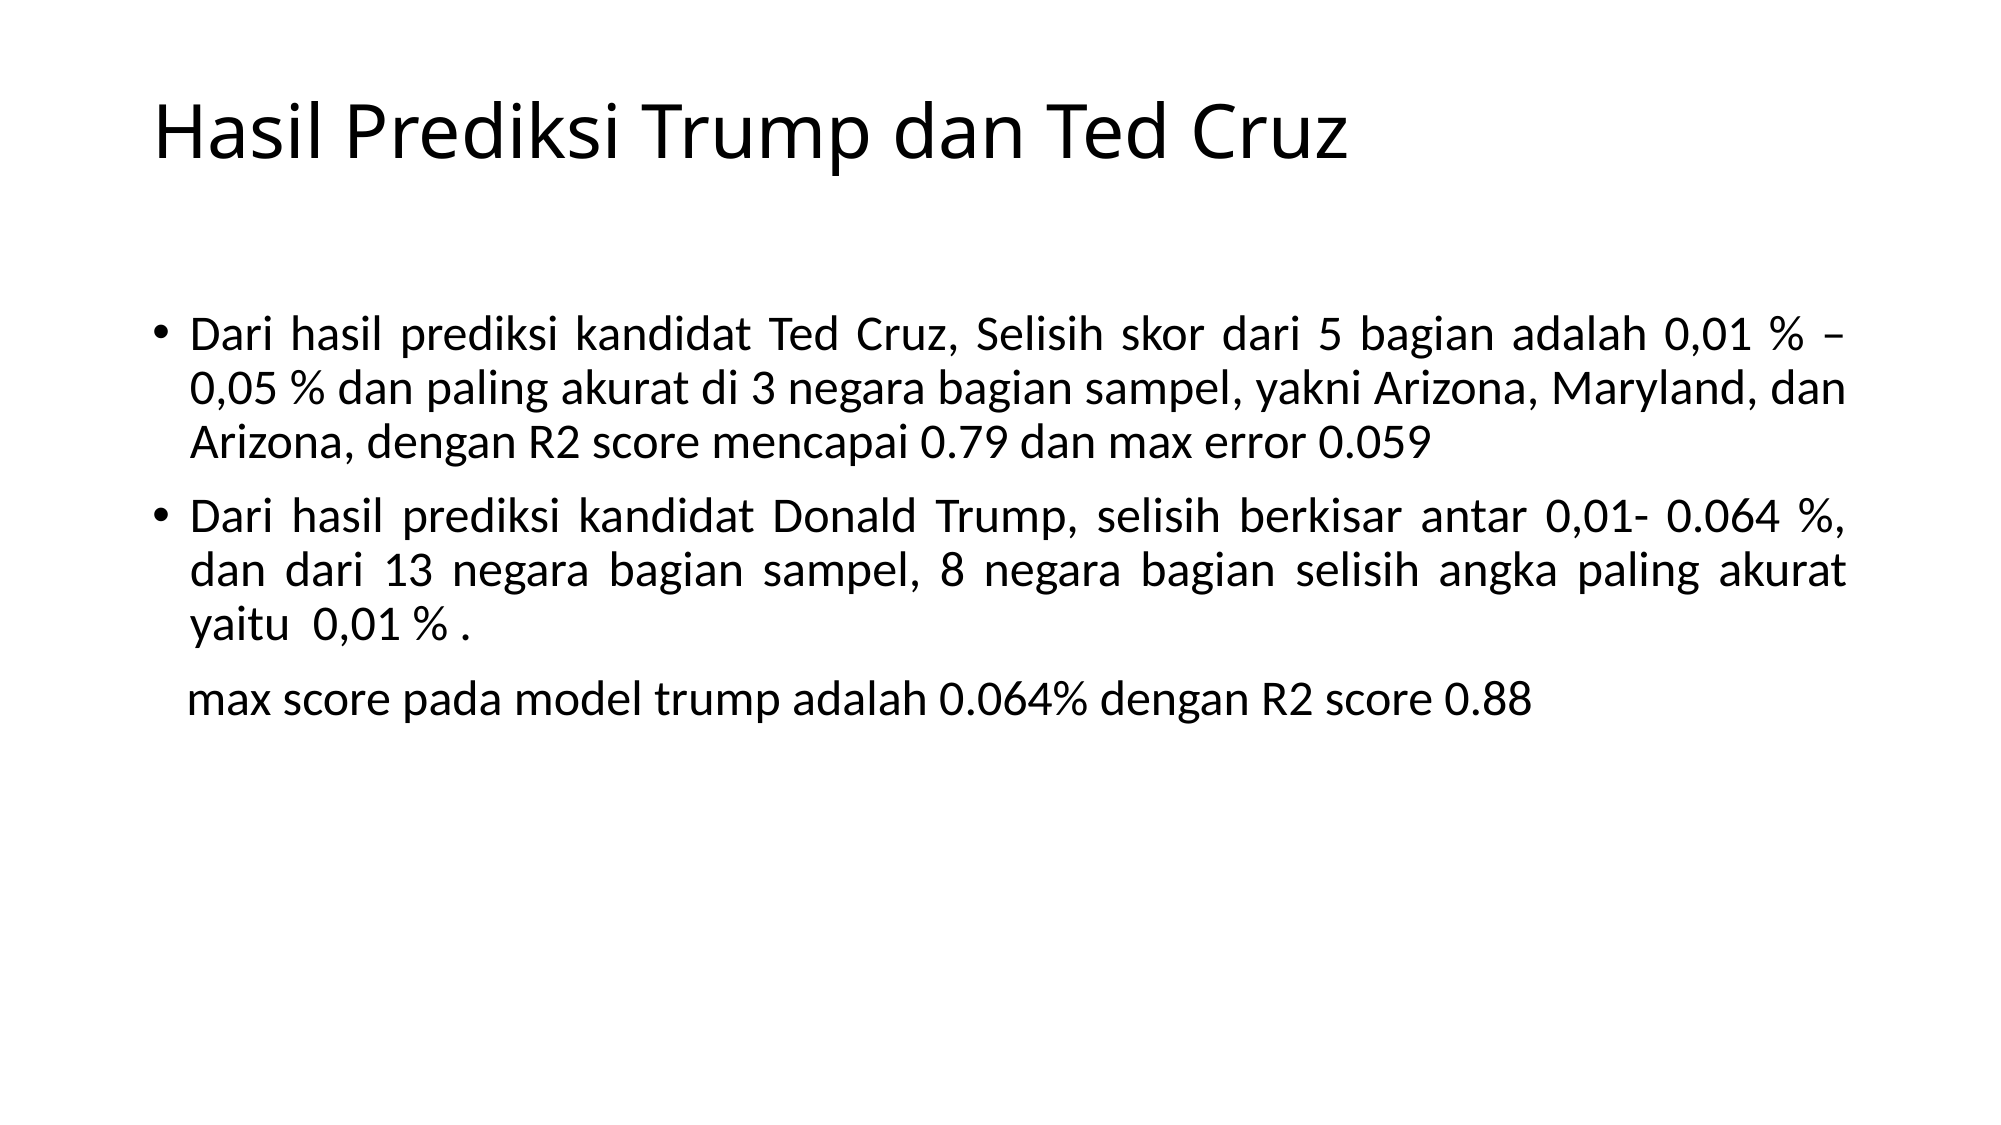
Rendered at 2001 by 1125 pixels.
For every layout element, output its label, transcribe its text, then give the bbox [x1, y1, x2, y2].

title Hasil Prediksi Trump dan Ted Cruz [137, 59, 1863, 208]
